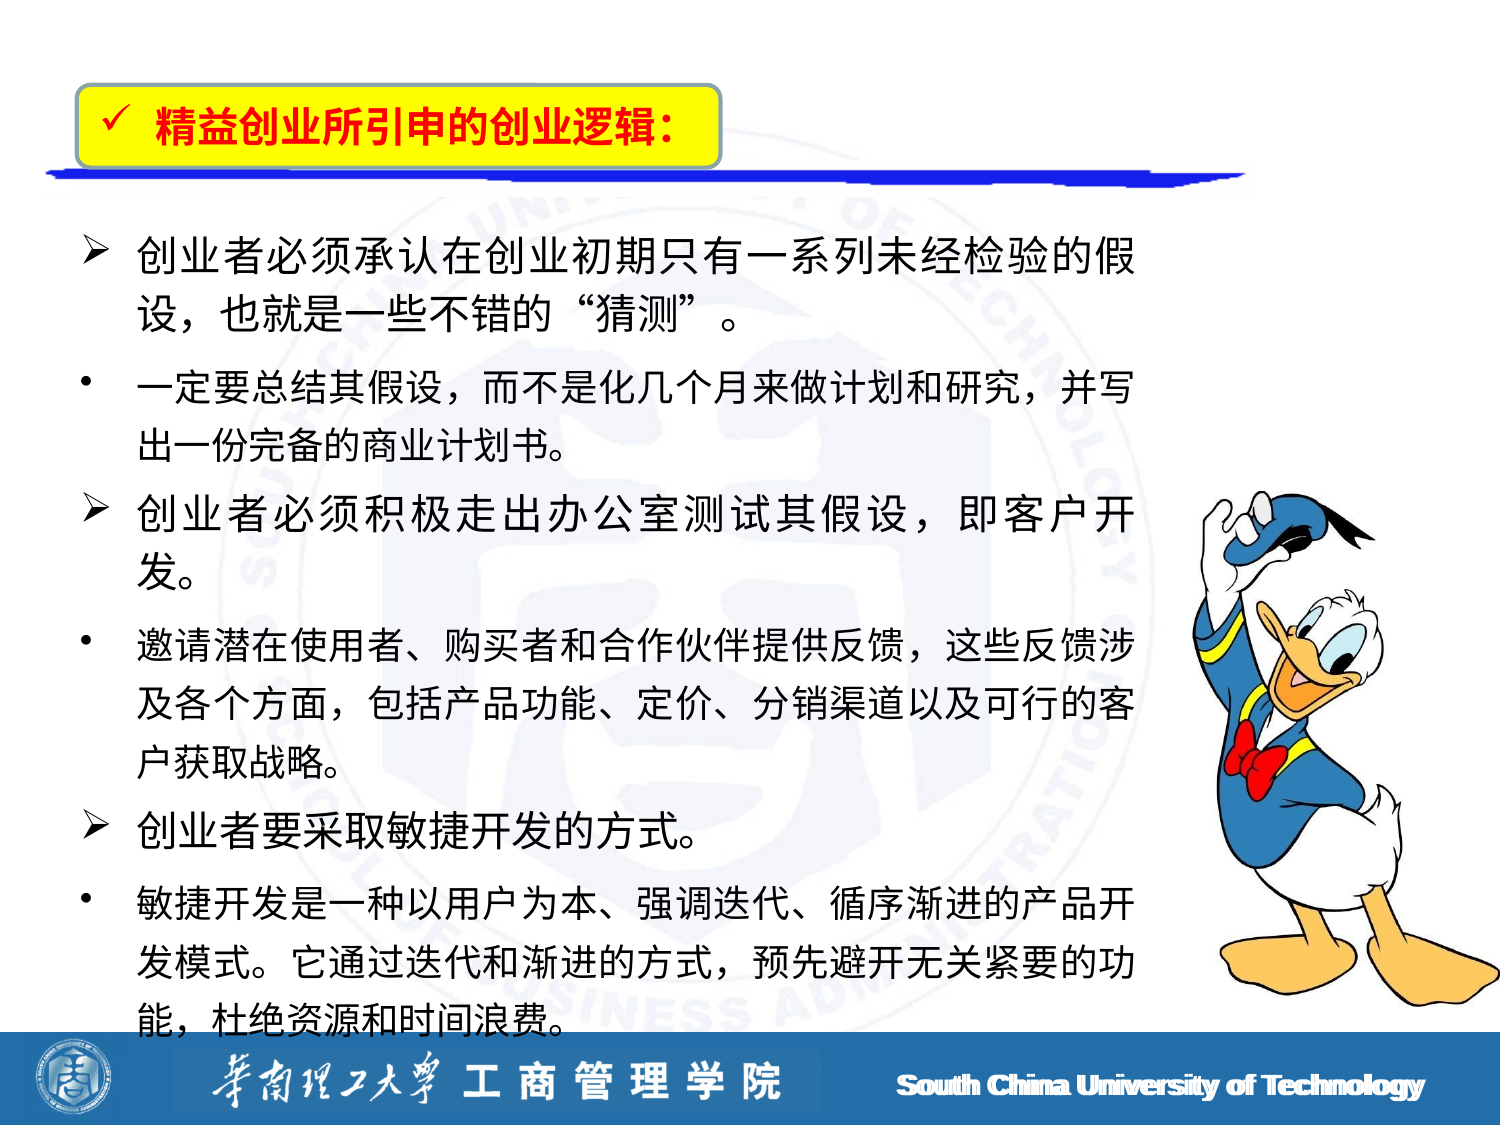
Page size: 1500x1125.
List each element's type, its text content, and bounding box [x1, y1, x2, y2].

text_box 创业者必须承认在创业初期只有一系列未经检验的假设，也就是一些不错的“猜测”。 一定要总结其假设，而不是化几个月来做计划和研究，并写出一份完备的商业计划书。 创业者必须积极走出办公室测试其假设，即客户开发。 邀请潜在使用者、购买者和合作伙伴提供反馈，这些反馈涉及各个方面，包括产品功能、定价、分销渠道以及可行的客户获取战略。 创业者要采取敏捷开发的方式。 敏捷开发是一种以用户为本、强调迭代、循序渐进的产品开发模式。它通过迭代和渐进的方式，预先避开无关紧要的功能，杜绝资源和时间浪费。 [64, 213, 1152, 1005]
picture [0, 105, 1500, 1125]
picture [1192, 491, 1500, 1008]
text_box 精益创业所引申的创业逻辑： [74, 82, 723, 170]
footer South China University of Technology [826, 1058, 1500, 1125]
